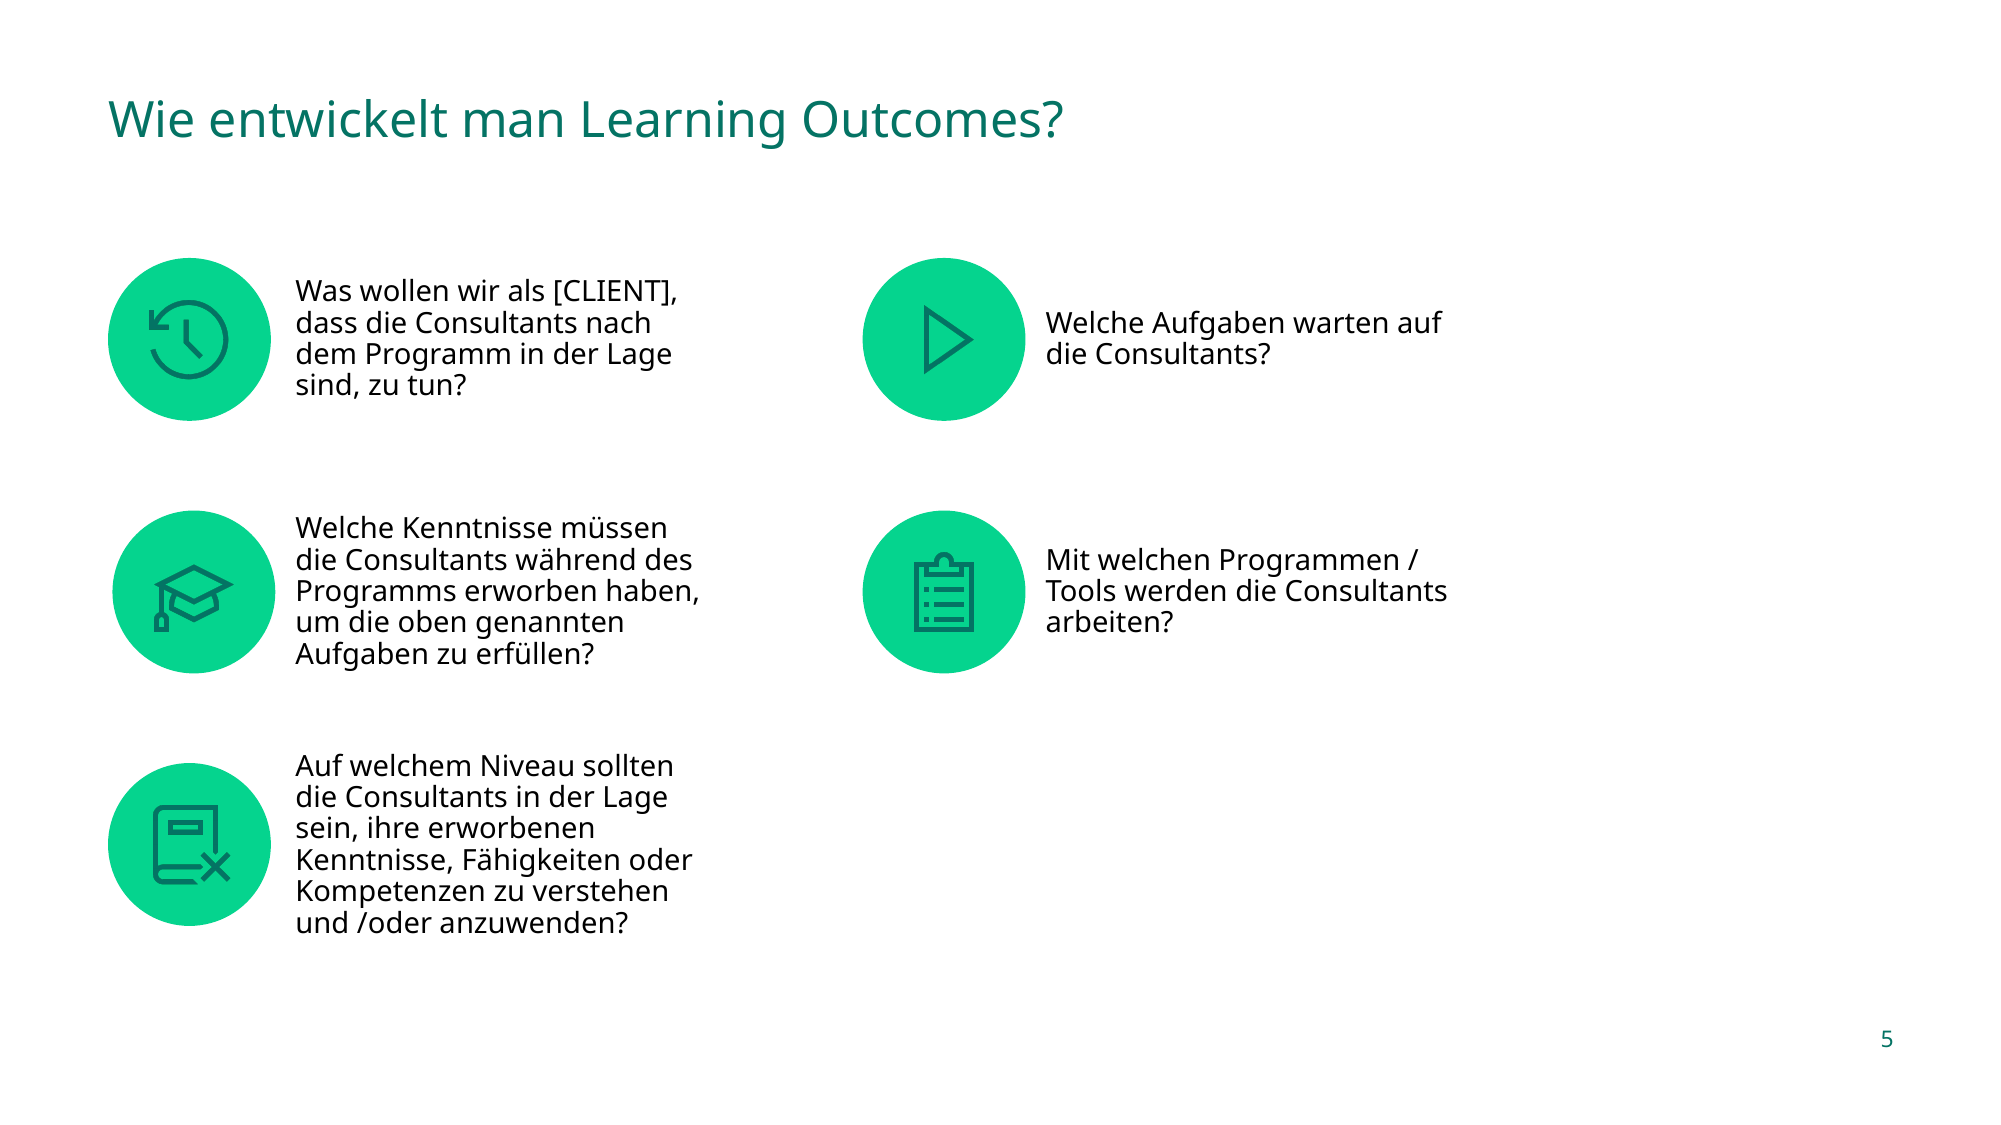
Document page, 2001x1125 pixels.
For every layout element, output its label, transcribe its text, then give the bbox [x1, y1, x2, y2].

slide_number 5 [1805, 1015, 1894, 1065]
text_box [108, 257, 1460, 927]
title Wie entwickelt man Learning Outcomes? [108, 94, 1377, 243]
